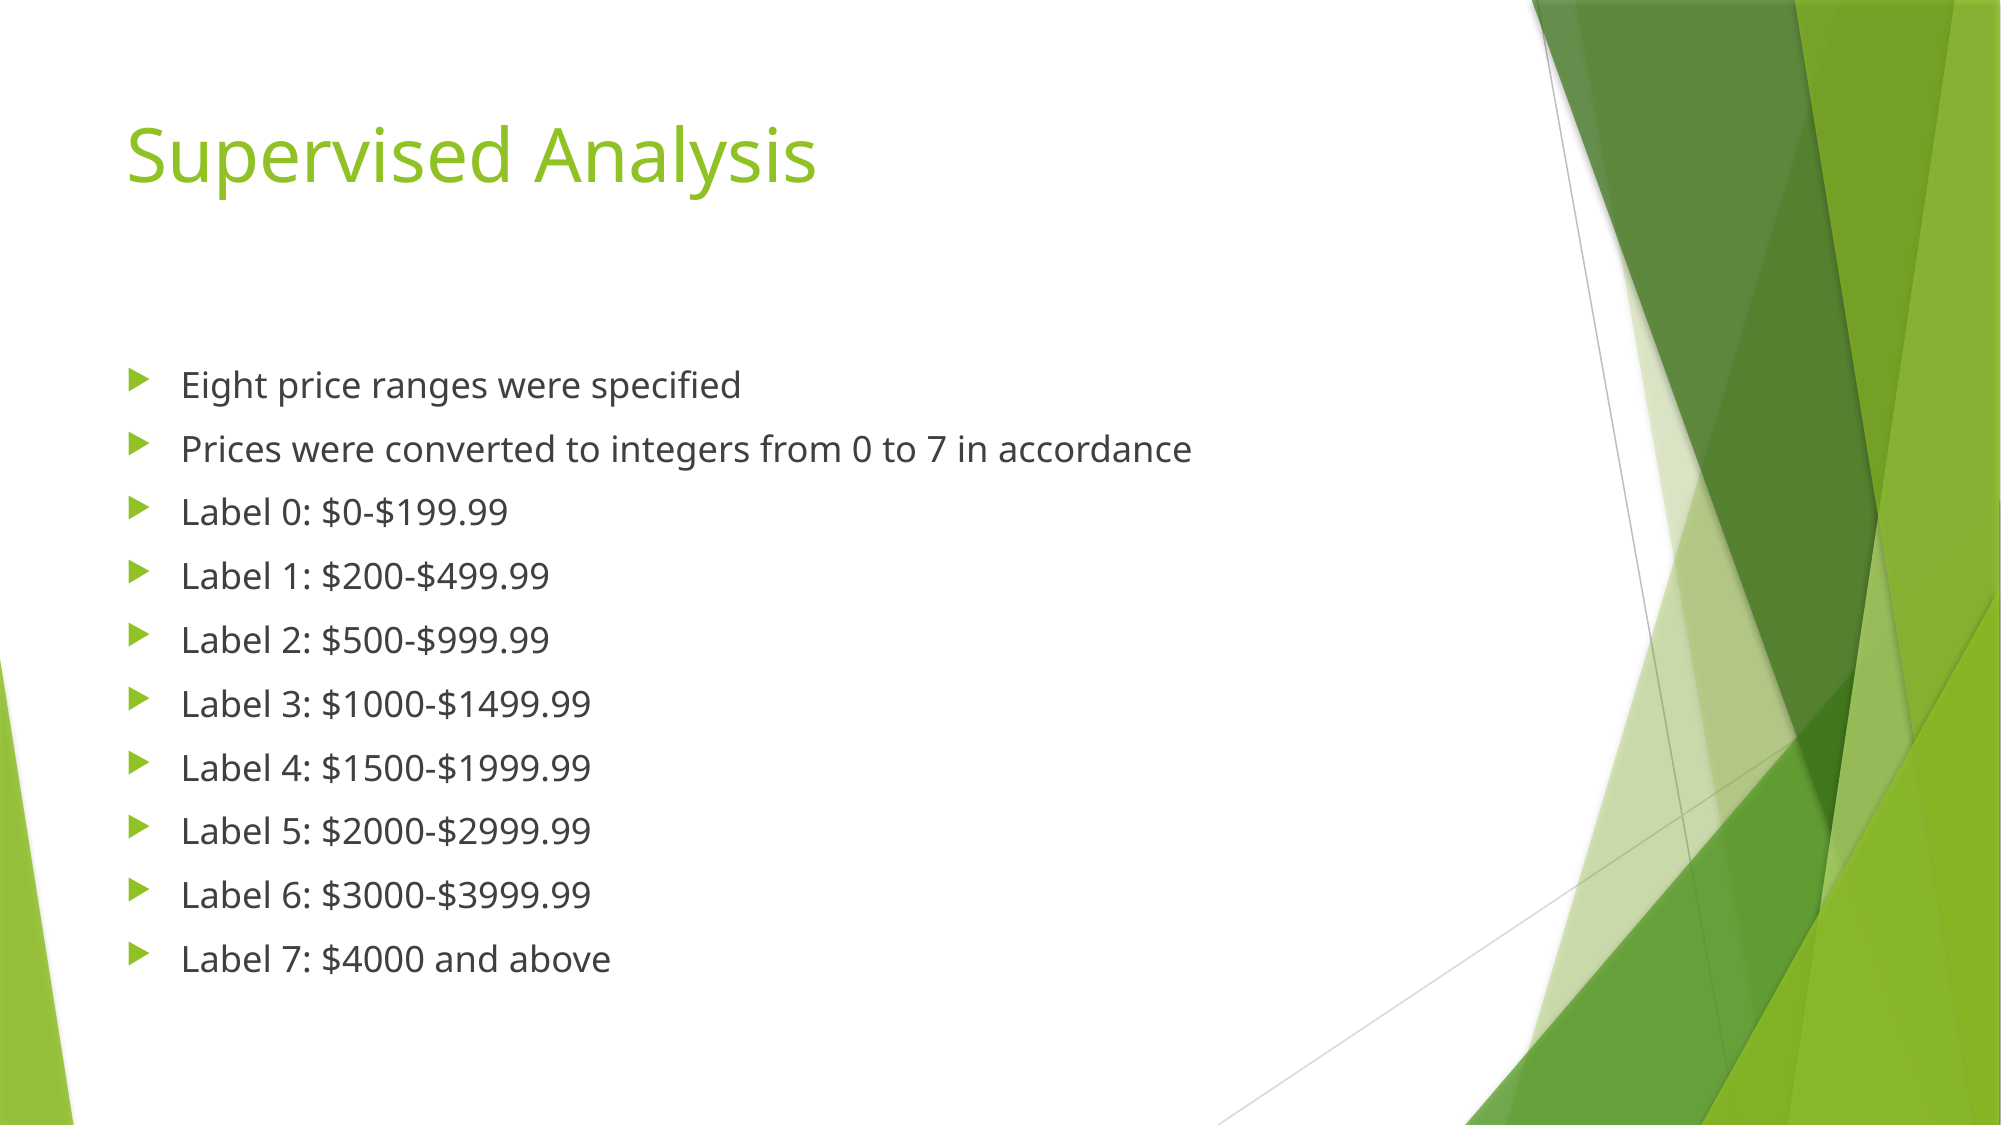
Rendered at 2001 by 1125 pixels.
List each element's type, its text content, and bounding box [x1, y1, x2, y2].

title Supervised Analysis [111, 99, 1522, 317]
list Eight price ranges were specified Prices were converted to integers from 0 to 7 in accordance Label 0: $0-$199.99 Label 1: $200-$499.99 Label 2: $500-$999.99 Label 3: $1000-$1499.99 Label 4: $1500-$1999.99 Label 5: $2000-$2999.99 Label 6: $3000-$3999.99 Label 7: $4000 and above [111, 354, 1522, 992]
